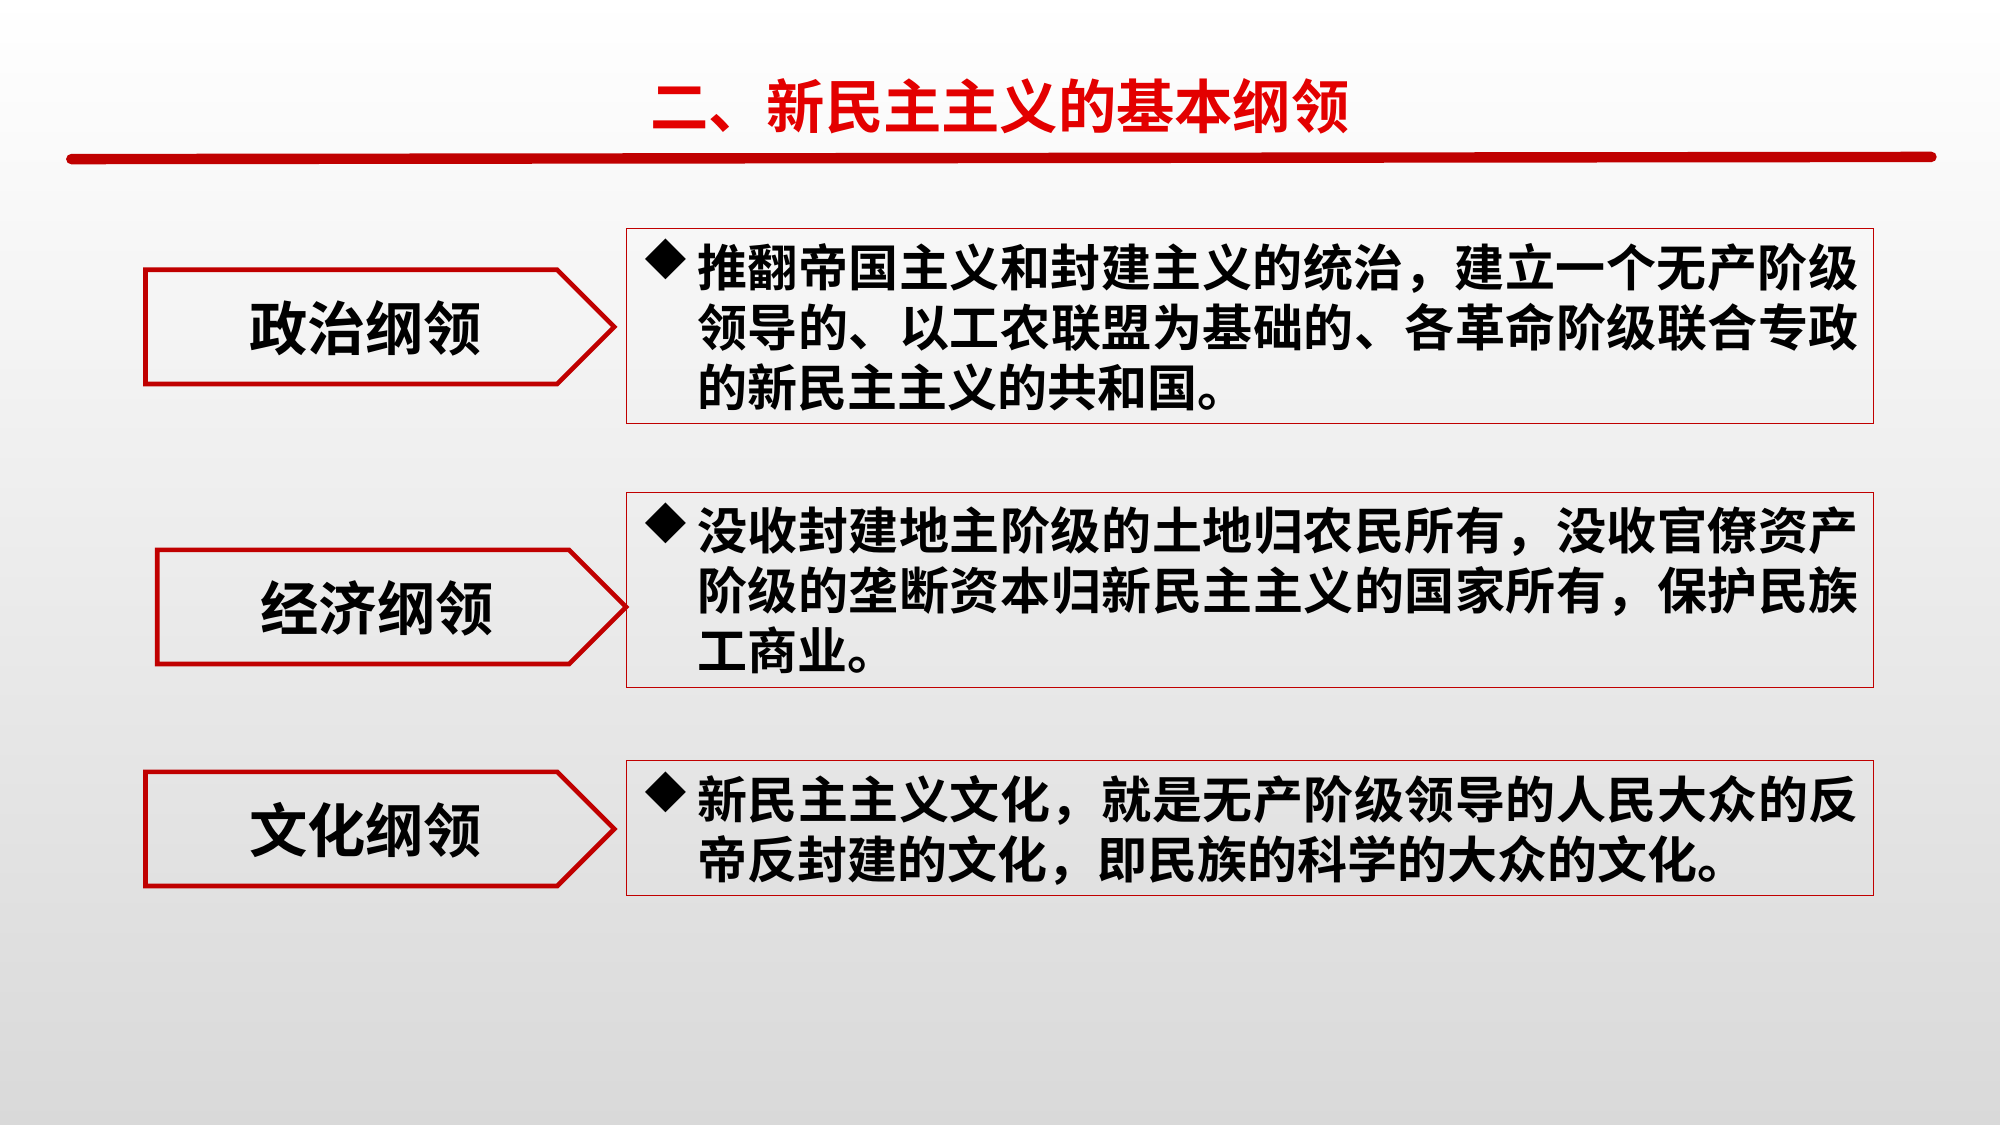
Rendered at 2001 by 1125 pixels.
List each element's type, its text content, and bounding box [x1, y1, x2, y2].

text_box 政治纲领 [144, 268, 616, 386]
text_box 推翻帝国主义和封建主义的统治，建立一个无产阶级领导的、以工农联盟为基础的、各革命阶级联合专政的新民主主义的共和国。 [626, 228, 1874, 424]
text_box 新民主主义文化，就是无产阶级领导的人民大众的反帝反封建的文化，即民族的科学的大众的文化。 [626, 760, 1874, 896]
text_box 文化纲领 [144, 770, 616, 888]
text_box 二、新民主主义的基本纲领 [516, 27, 1483, 148]
text_box 没收封建地主阶级的土地归农民所有，没收官僚资产阶级的垄断资本归新民主主义的国家所有，保护民族工商业。 [626, 492, 1874, 688]
text_box 经济纲领 [156, 548, 628, 666]
